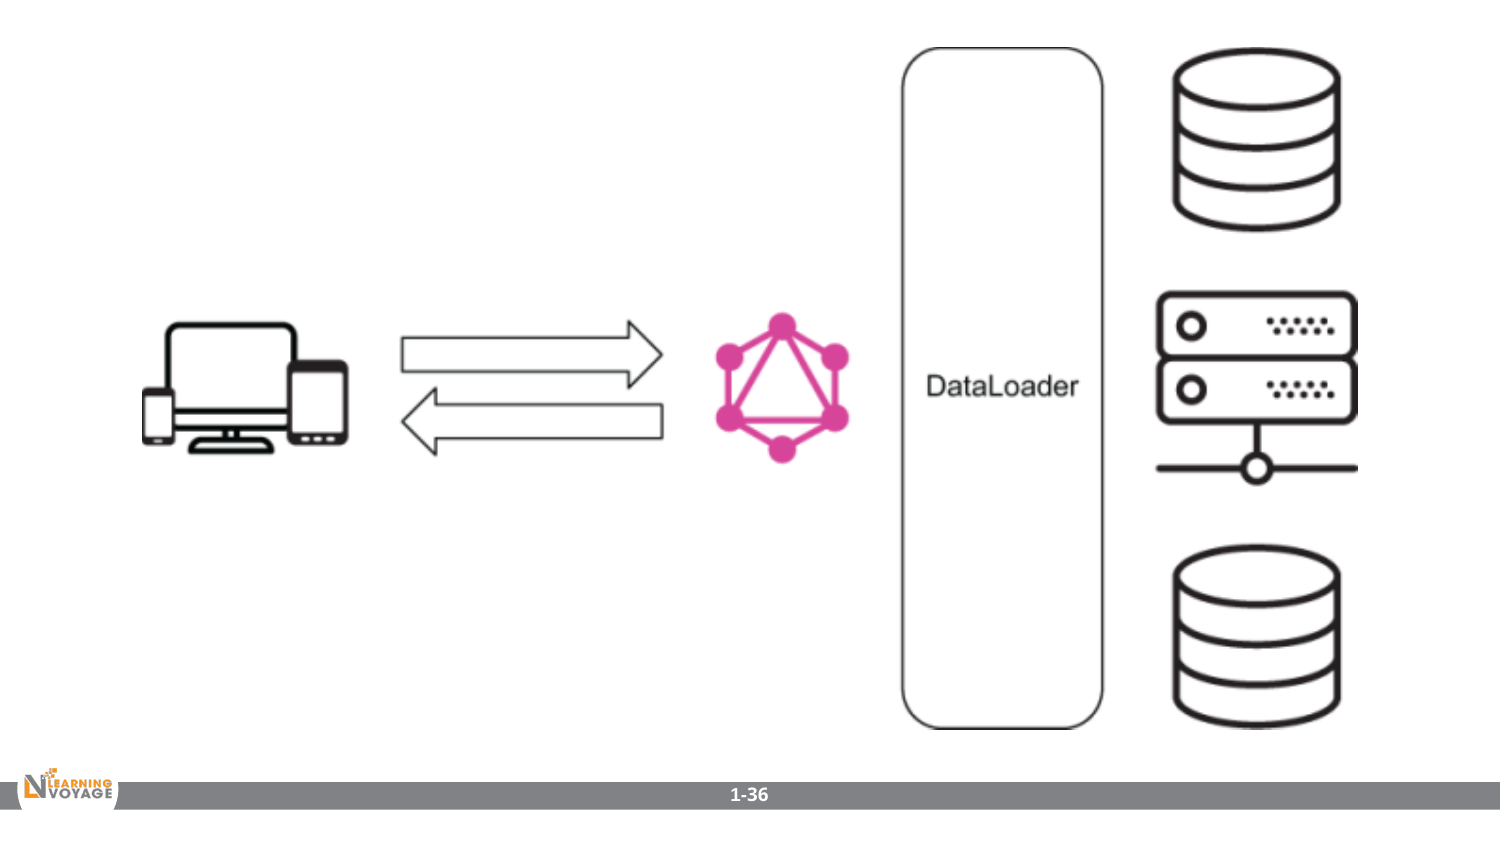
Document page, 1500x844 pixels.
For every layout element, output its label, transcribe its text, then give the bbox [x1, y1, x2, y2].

slide_number 1-36 [692, 770, 784, 821]
picture [0, 47, 1358, 844]
